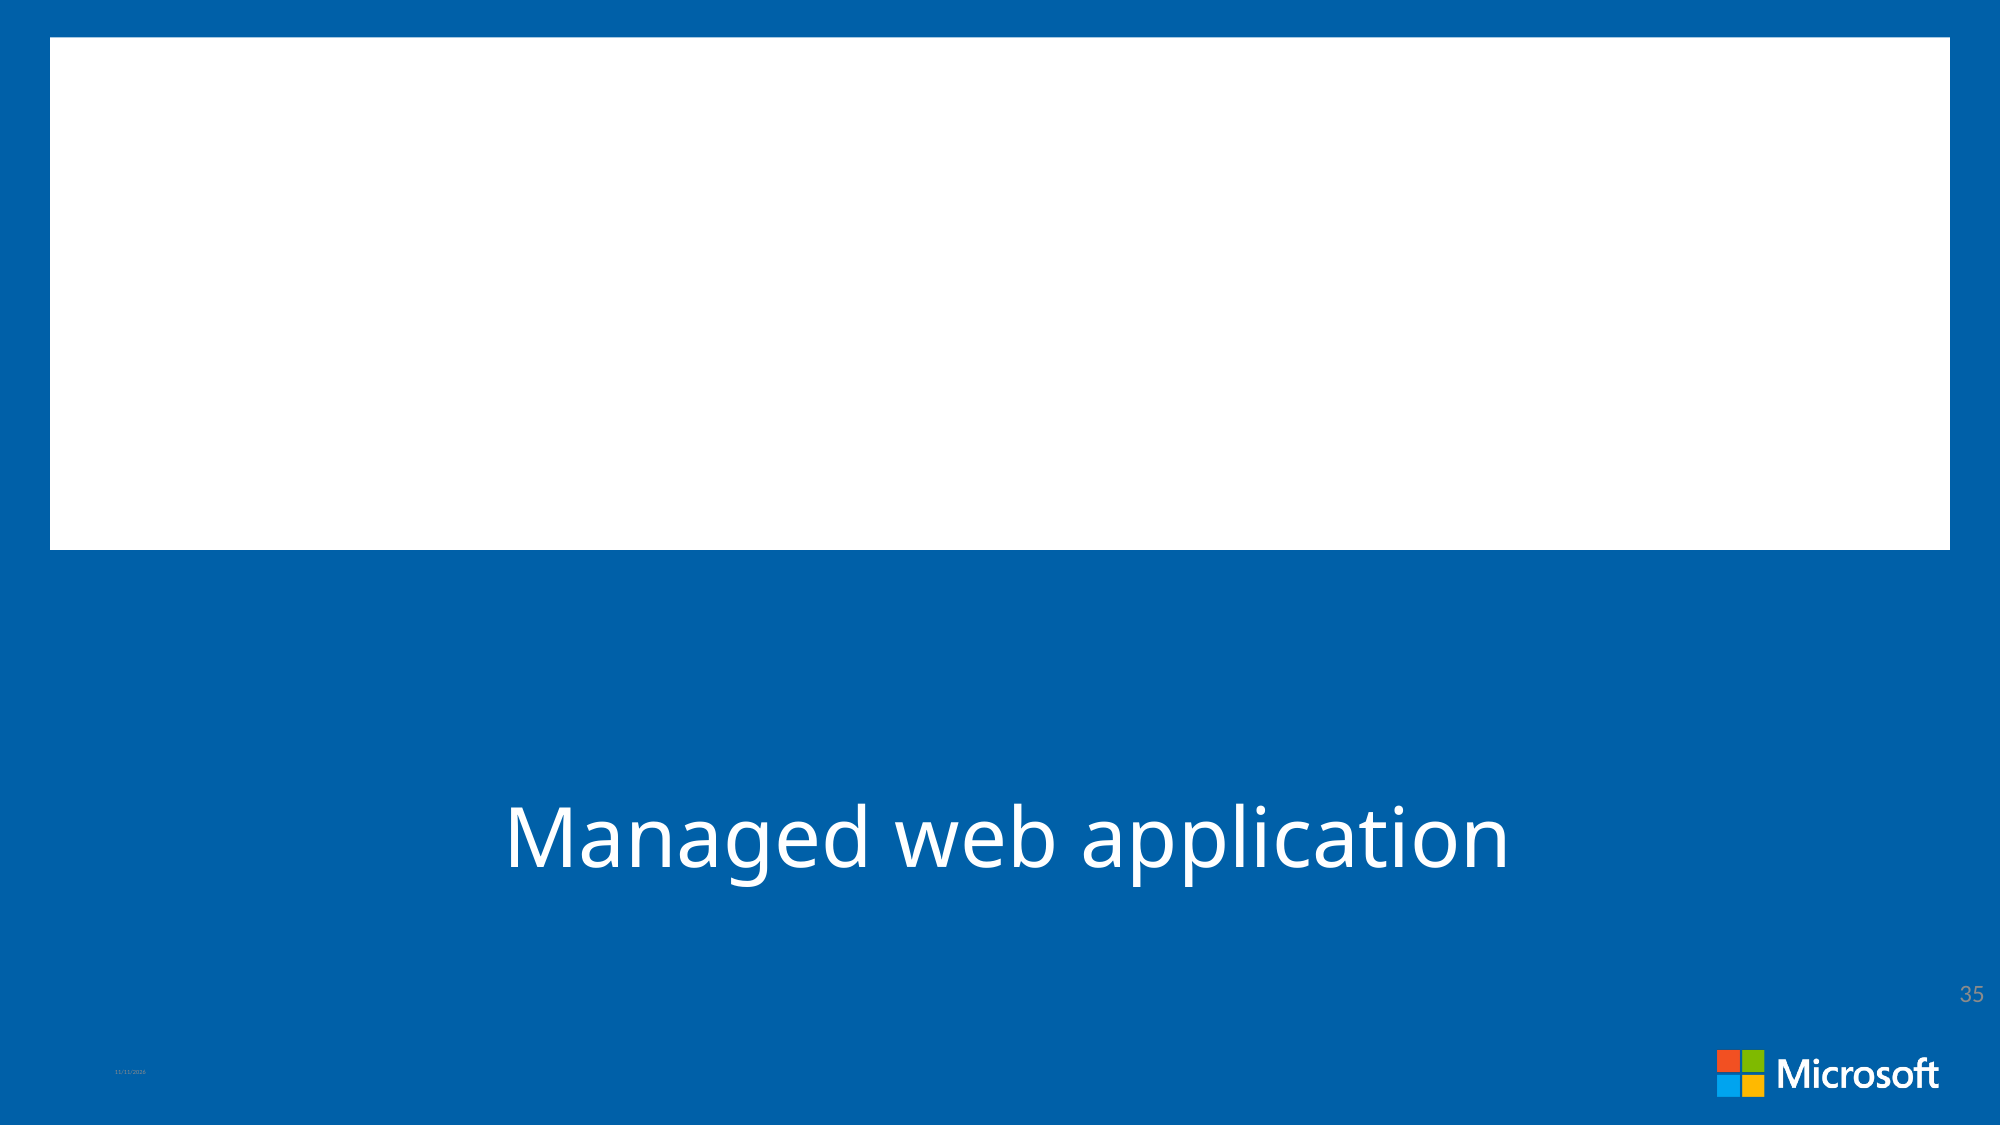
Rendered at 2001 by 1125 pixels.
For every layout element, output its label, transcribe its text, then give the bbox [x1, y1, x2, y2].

title Managed web application [157, 722, 1859, 947]
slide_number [99, 1042, 567, 1103]
slide_number 35 [1843, 930, 2000, 1055]
picture [1686, 1021, 1969, 1125]
